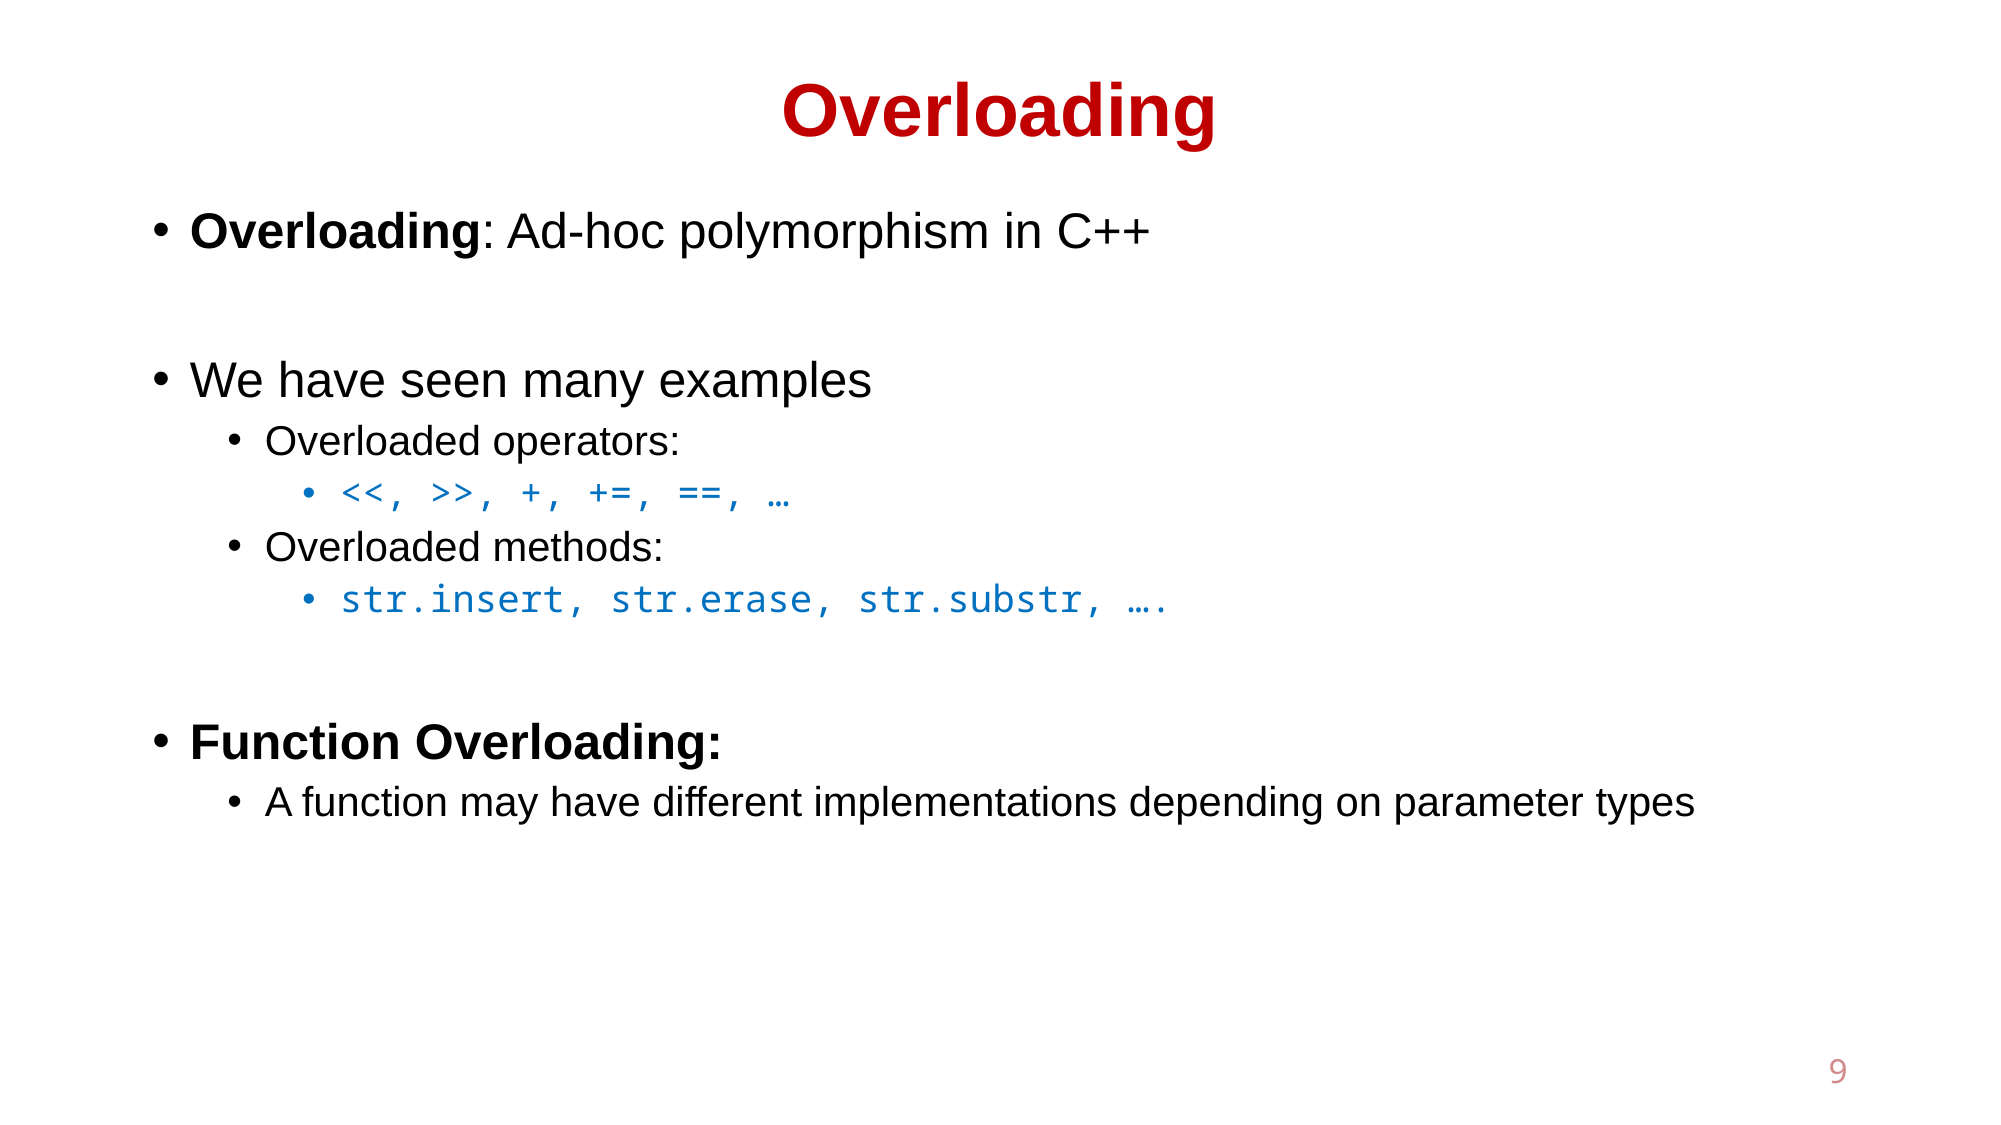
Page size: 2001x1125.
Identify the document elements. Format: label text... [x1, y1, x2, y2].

list Overloading: Ad-hoc polymorphism in C++ We have seen many examples Overloaded operators: <<, >>, +, +=, ==, … Overloaded methods: str.insert, str.erase, str.substr, …. Function Overloading: A function may have different implementations depending on parameter types [137, 197, 1863, 1025]
slide_number 9 [1412, 1042, 1863, 1103]
title Overloading [137, 59, 1863, 166]
